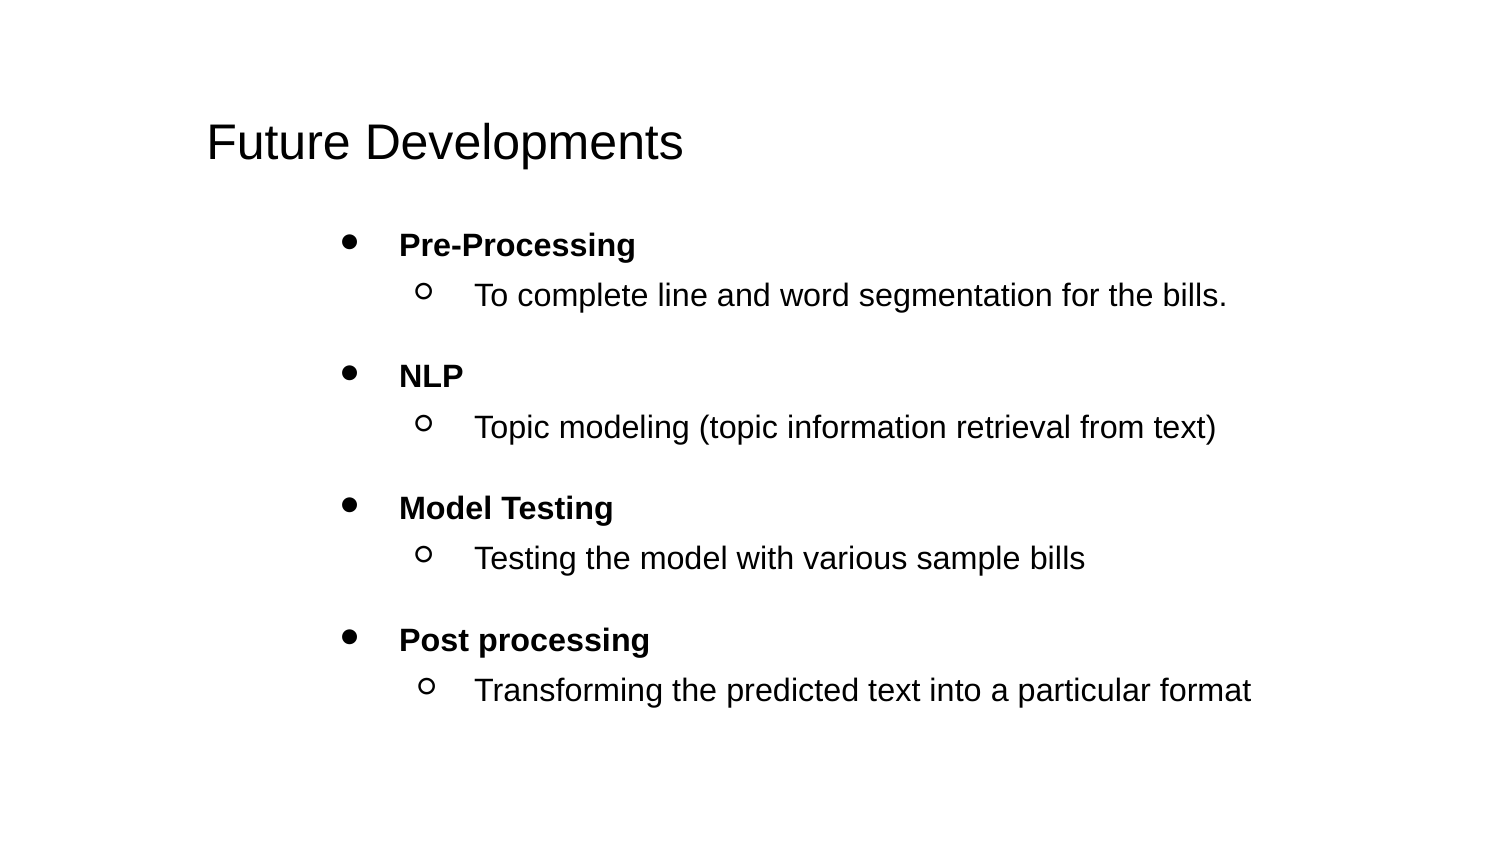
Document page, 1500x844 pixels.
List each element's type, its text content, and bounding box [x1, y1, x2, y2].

text_box Future Developments [78, 128, 1056, 174]
text_box Pre-Processing To complete line and word segmentation for the bills. NLP Topic modeling (topic information retrieval from text) Model Testing Testing the model with various sample bills Post processing Transforming the predicted text into a particular format [309, 204, 1269, 754]
